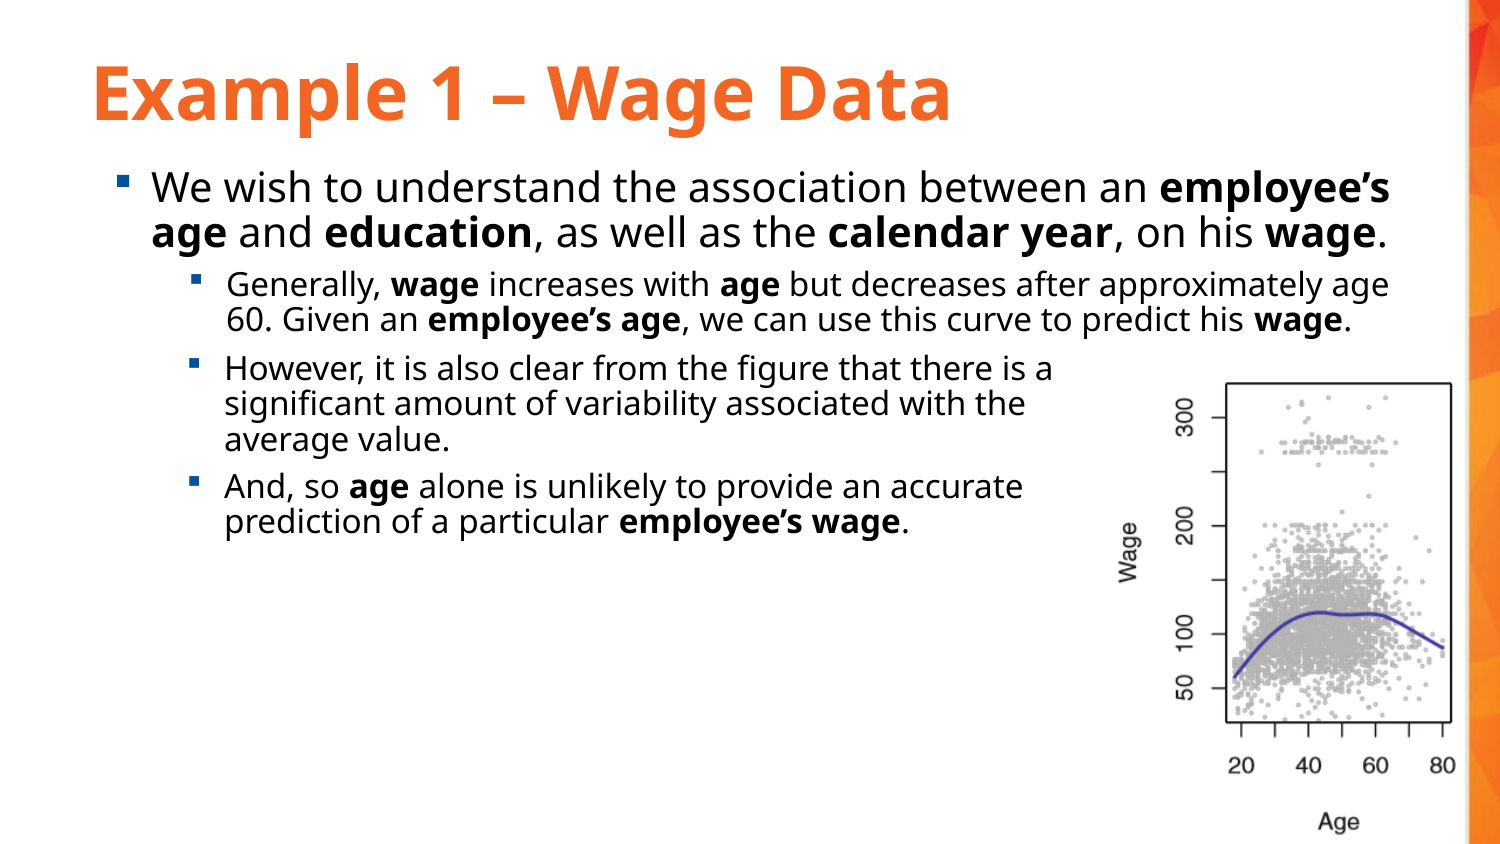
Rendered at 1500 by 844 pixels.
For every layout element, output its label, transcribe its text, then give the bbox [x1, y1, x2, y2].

subtitle Example 1 – Wage Data [0, 37, 1397, 130]
list We wish to understand the association between an employee’s age and education, as well as the calendar year, on his wage. Generally, wage increases with age but decreases after approximately age 60. Given an employee’s age, we can use this curve to predict his wage. [98, 159, 1450, 373]
picture [1465, 0, 1500, 844]
list However, it is also clear from the figure that there is a significant amount of variability associated with the average value. And, so age alone is unlikely to provide an accurate prediction of a particular employee’s wage. [96, 343, 1113, 828]
picture [1108, 373, 1464, 844]
